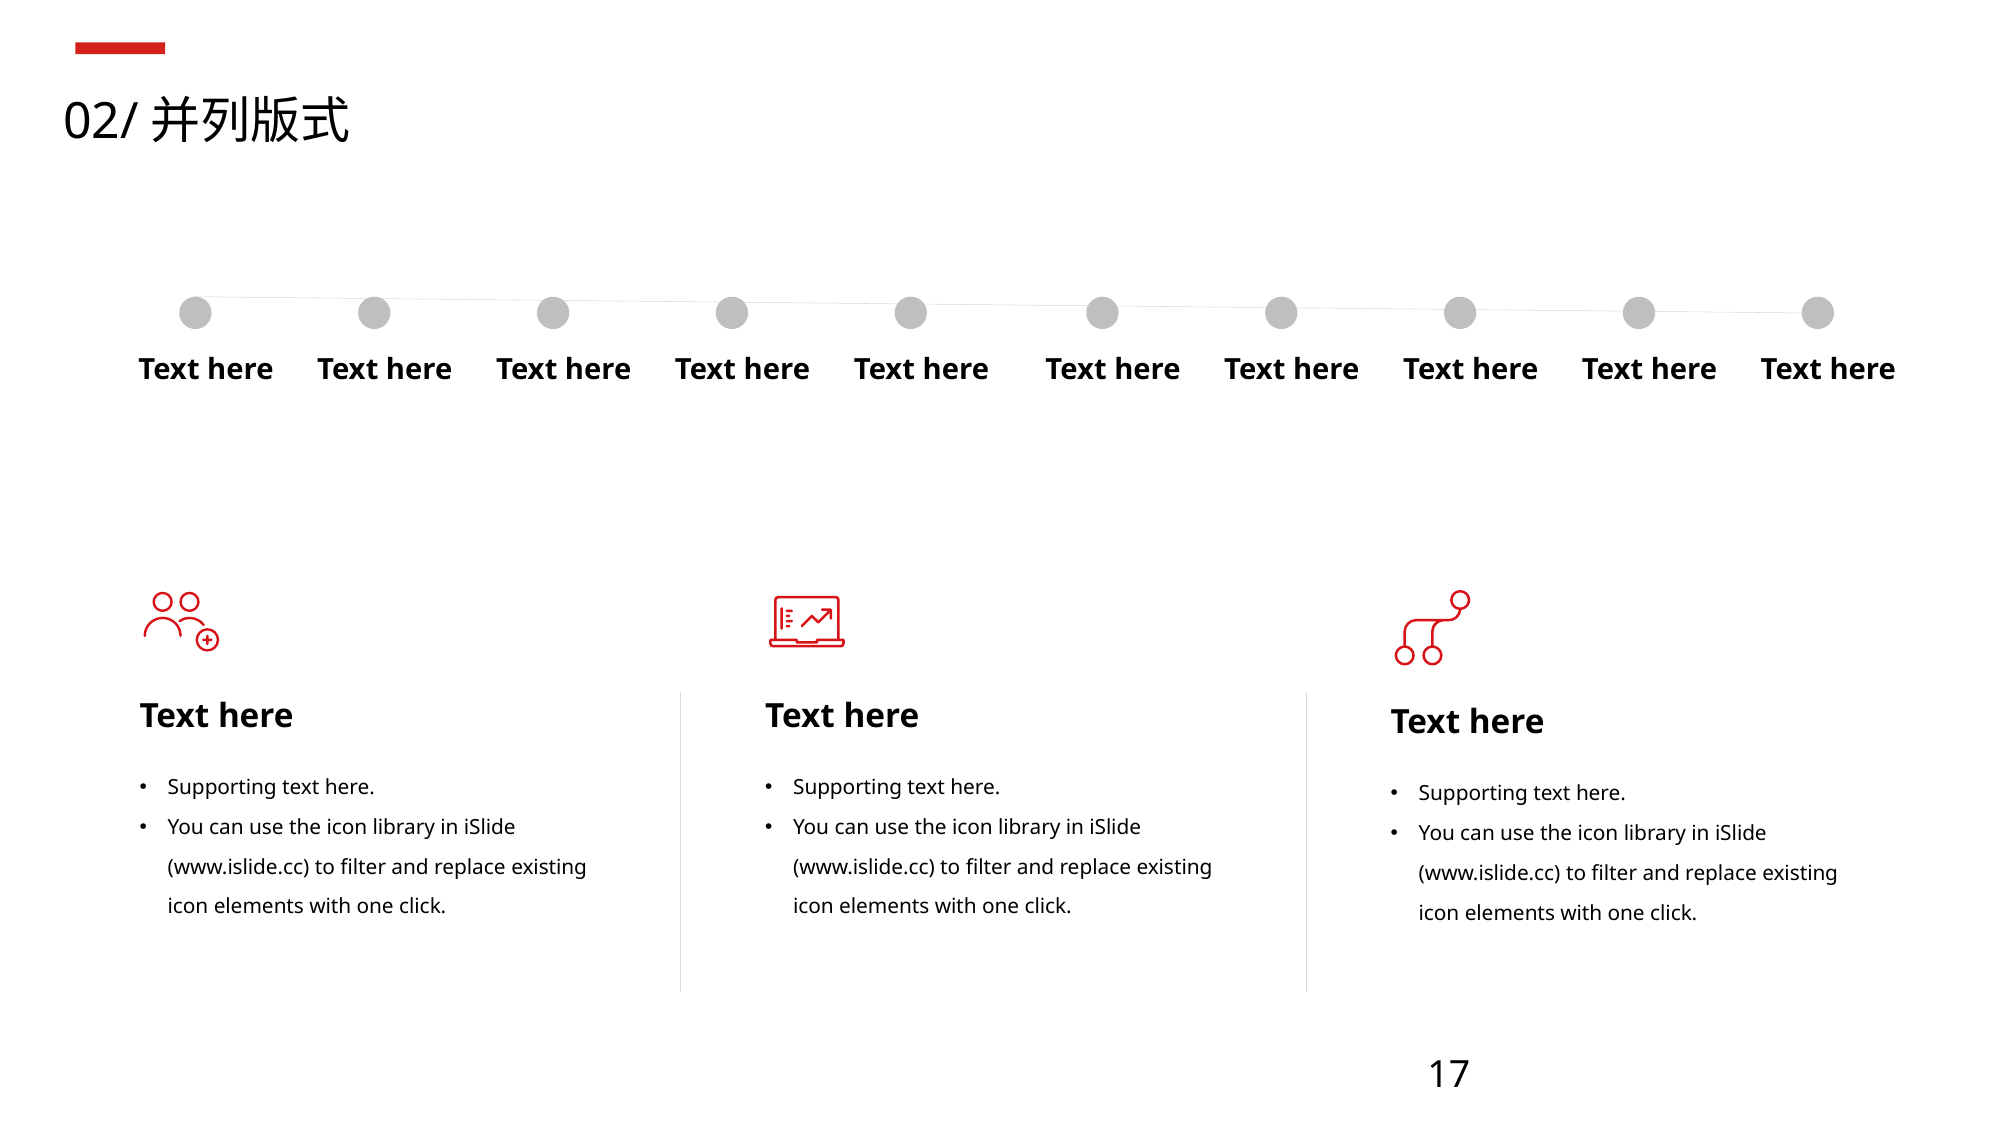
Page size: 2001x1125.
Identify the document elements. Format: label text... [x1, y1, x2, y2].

text_box 02/并列版式 [48, 69, 1950, 171]
text_box [75, 42, 166, 55]
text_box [123, 296, 1890, 1046]
slide_number 17 [1412, 1046, 1863, 1103]
